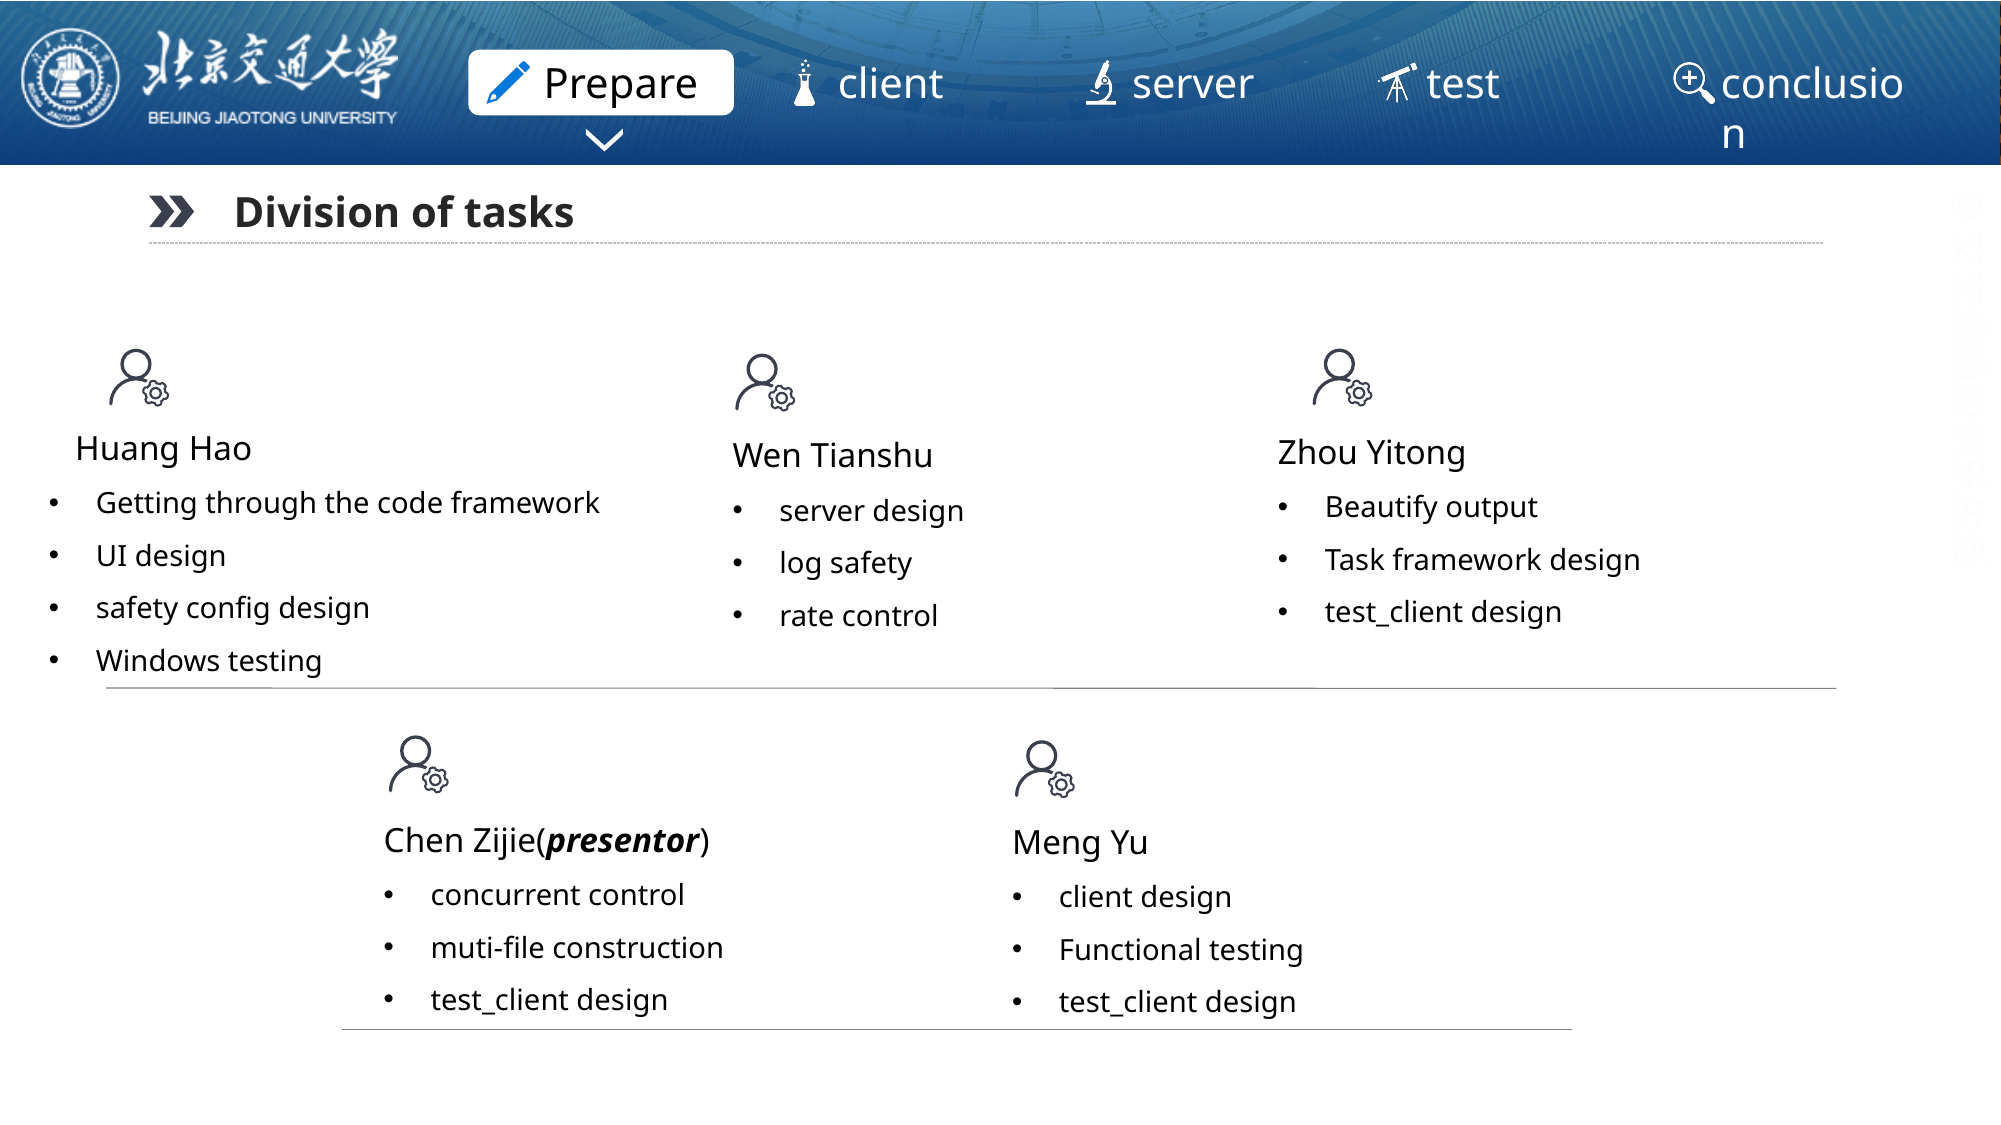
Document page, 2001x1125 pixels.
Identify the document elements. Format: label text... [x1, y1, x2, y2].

text_box Huang Hao Getting through the code framework UI design safety config design Windows testing [34, 399, 637, 679]
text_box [149, 177, 1823, 244]
text_box Wen Tianshu server design log safety rate control [717, 407, 1098, 655]
text_box [1015, 740, 1075, 799]
text_box Meng Yu client design Functional testing test_client design [997, 793, 1386, 1017]
text_box [142, 379, 169, 399]
text_box [768, 384, 796, 412]
text_box [388, 735, 449, 791]
text_box [109, 348, 152, 399]
text_box Chen Zijie(presentor) concurrent control muti-file construction test_client design [368, 791, 872, 1029]
text_box [1312, 348, 1373, 407]
text_box Zhou Yitong Beautify output Task framework design test_client design [1263, 403, 1848, 669]
picture [0, 1, 2001, 165]
text_box [735, 353, 778, 411]
